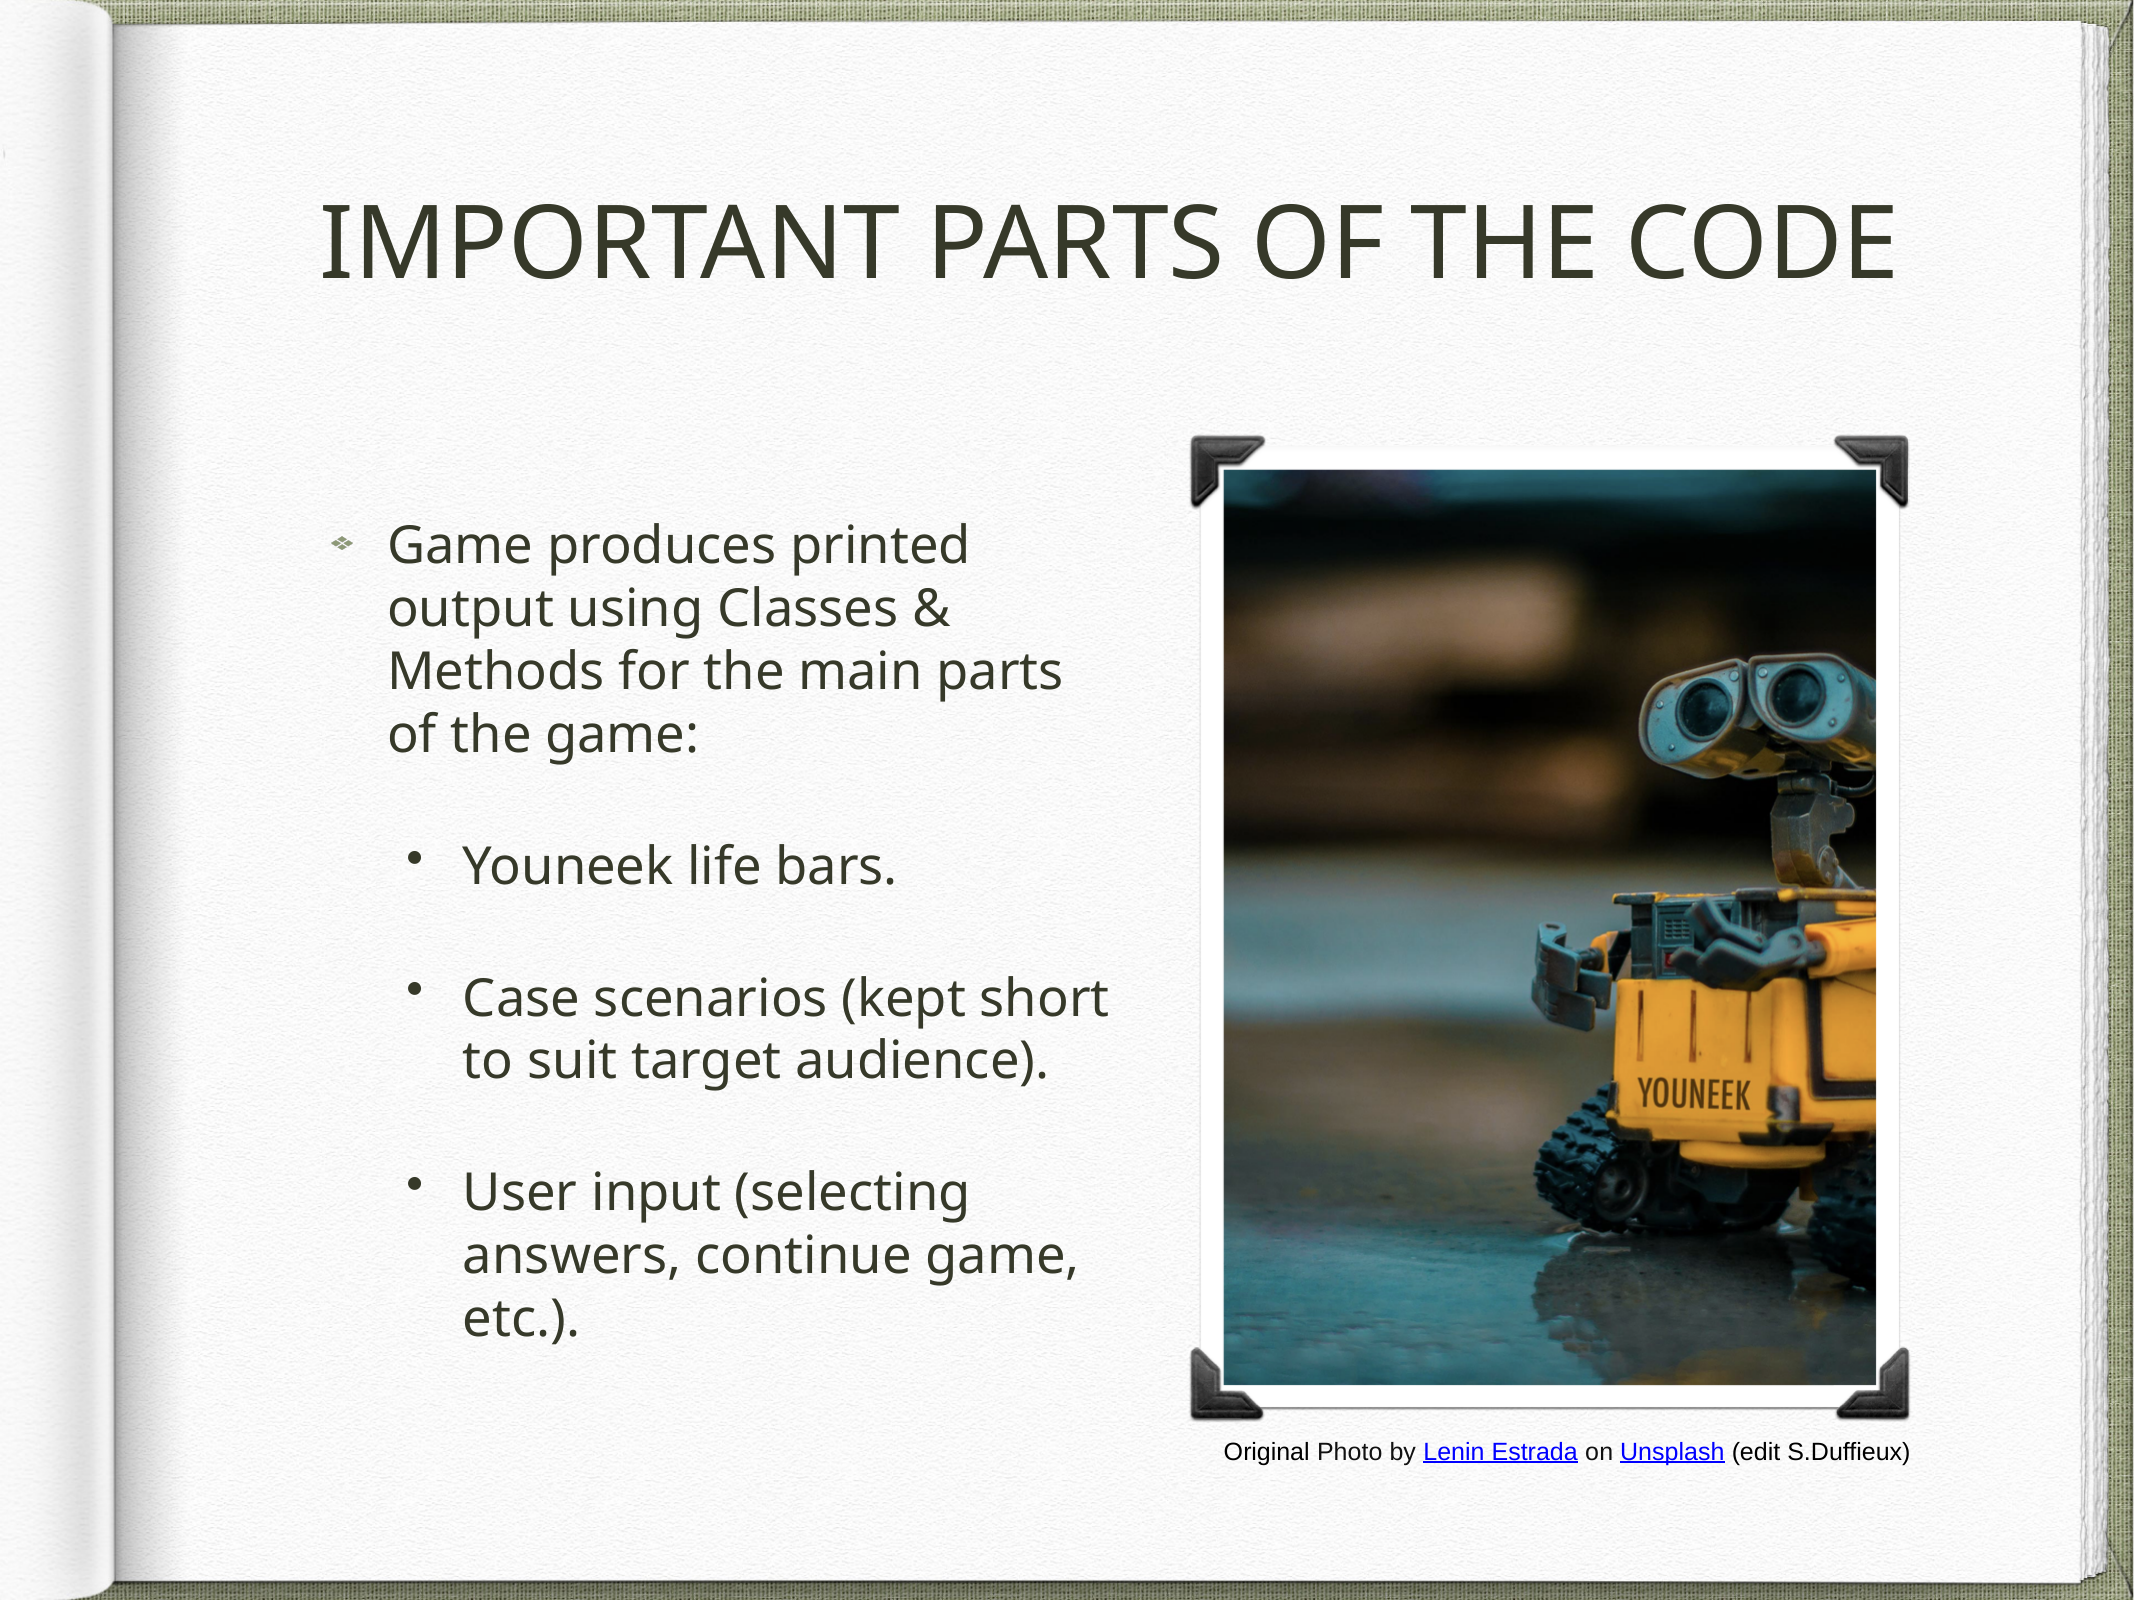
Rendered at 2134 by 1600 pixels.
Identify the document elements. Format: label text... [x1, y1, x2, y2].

text_box Original Photo by Lenin Estrada on Unsplash (edit S.Duffieux) [1215, 1426, 1999, 1474]
title IMPORTANT PARTS OF THE CODE [282, 24, 1938, 451]
list Game produces printed output using Classes & Methods for the main parts of the game: Youneek life bars. Case scenarios (kept short to suit target audience). User input (selecting answers, continue game, etc.). [322, 449, 1124, 1409]
picture [0, 0, 2134, 1600]
